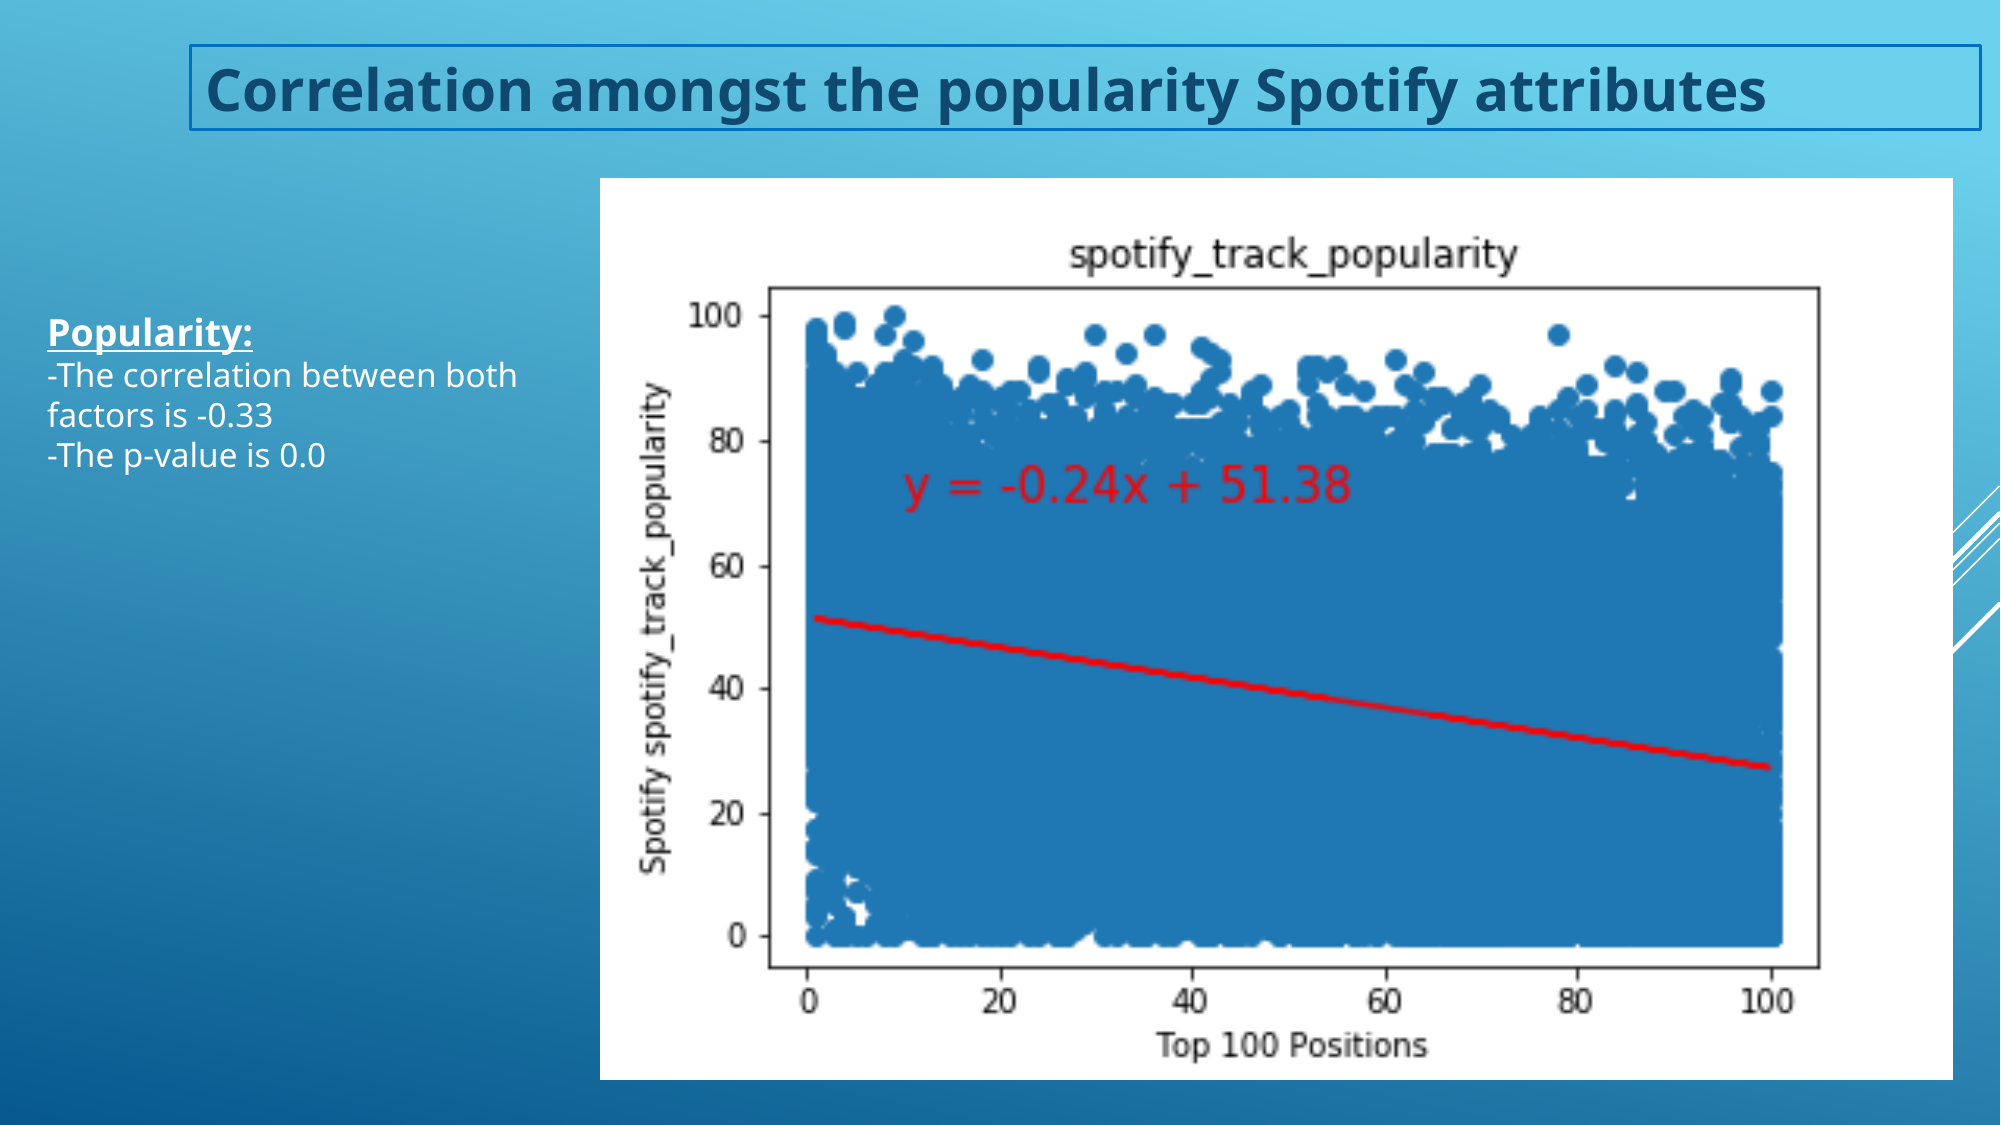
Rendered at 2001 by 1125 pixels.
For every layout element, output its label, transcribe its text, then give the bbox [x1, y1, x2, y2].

text_box Popularity: -The correlation between both factors is -0.33 -The p-value is 0.0 [32, 301, 543, 527]
text_box Correlation amongst the popularity Spotify attributes [190, 45, 1981, 130]
picture [600, 178, 1953, 1080]
